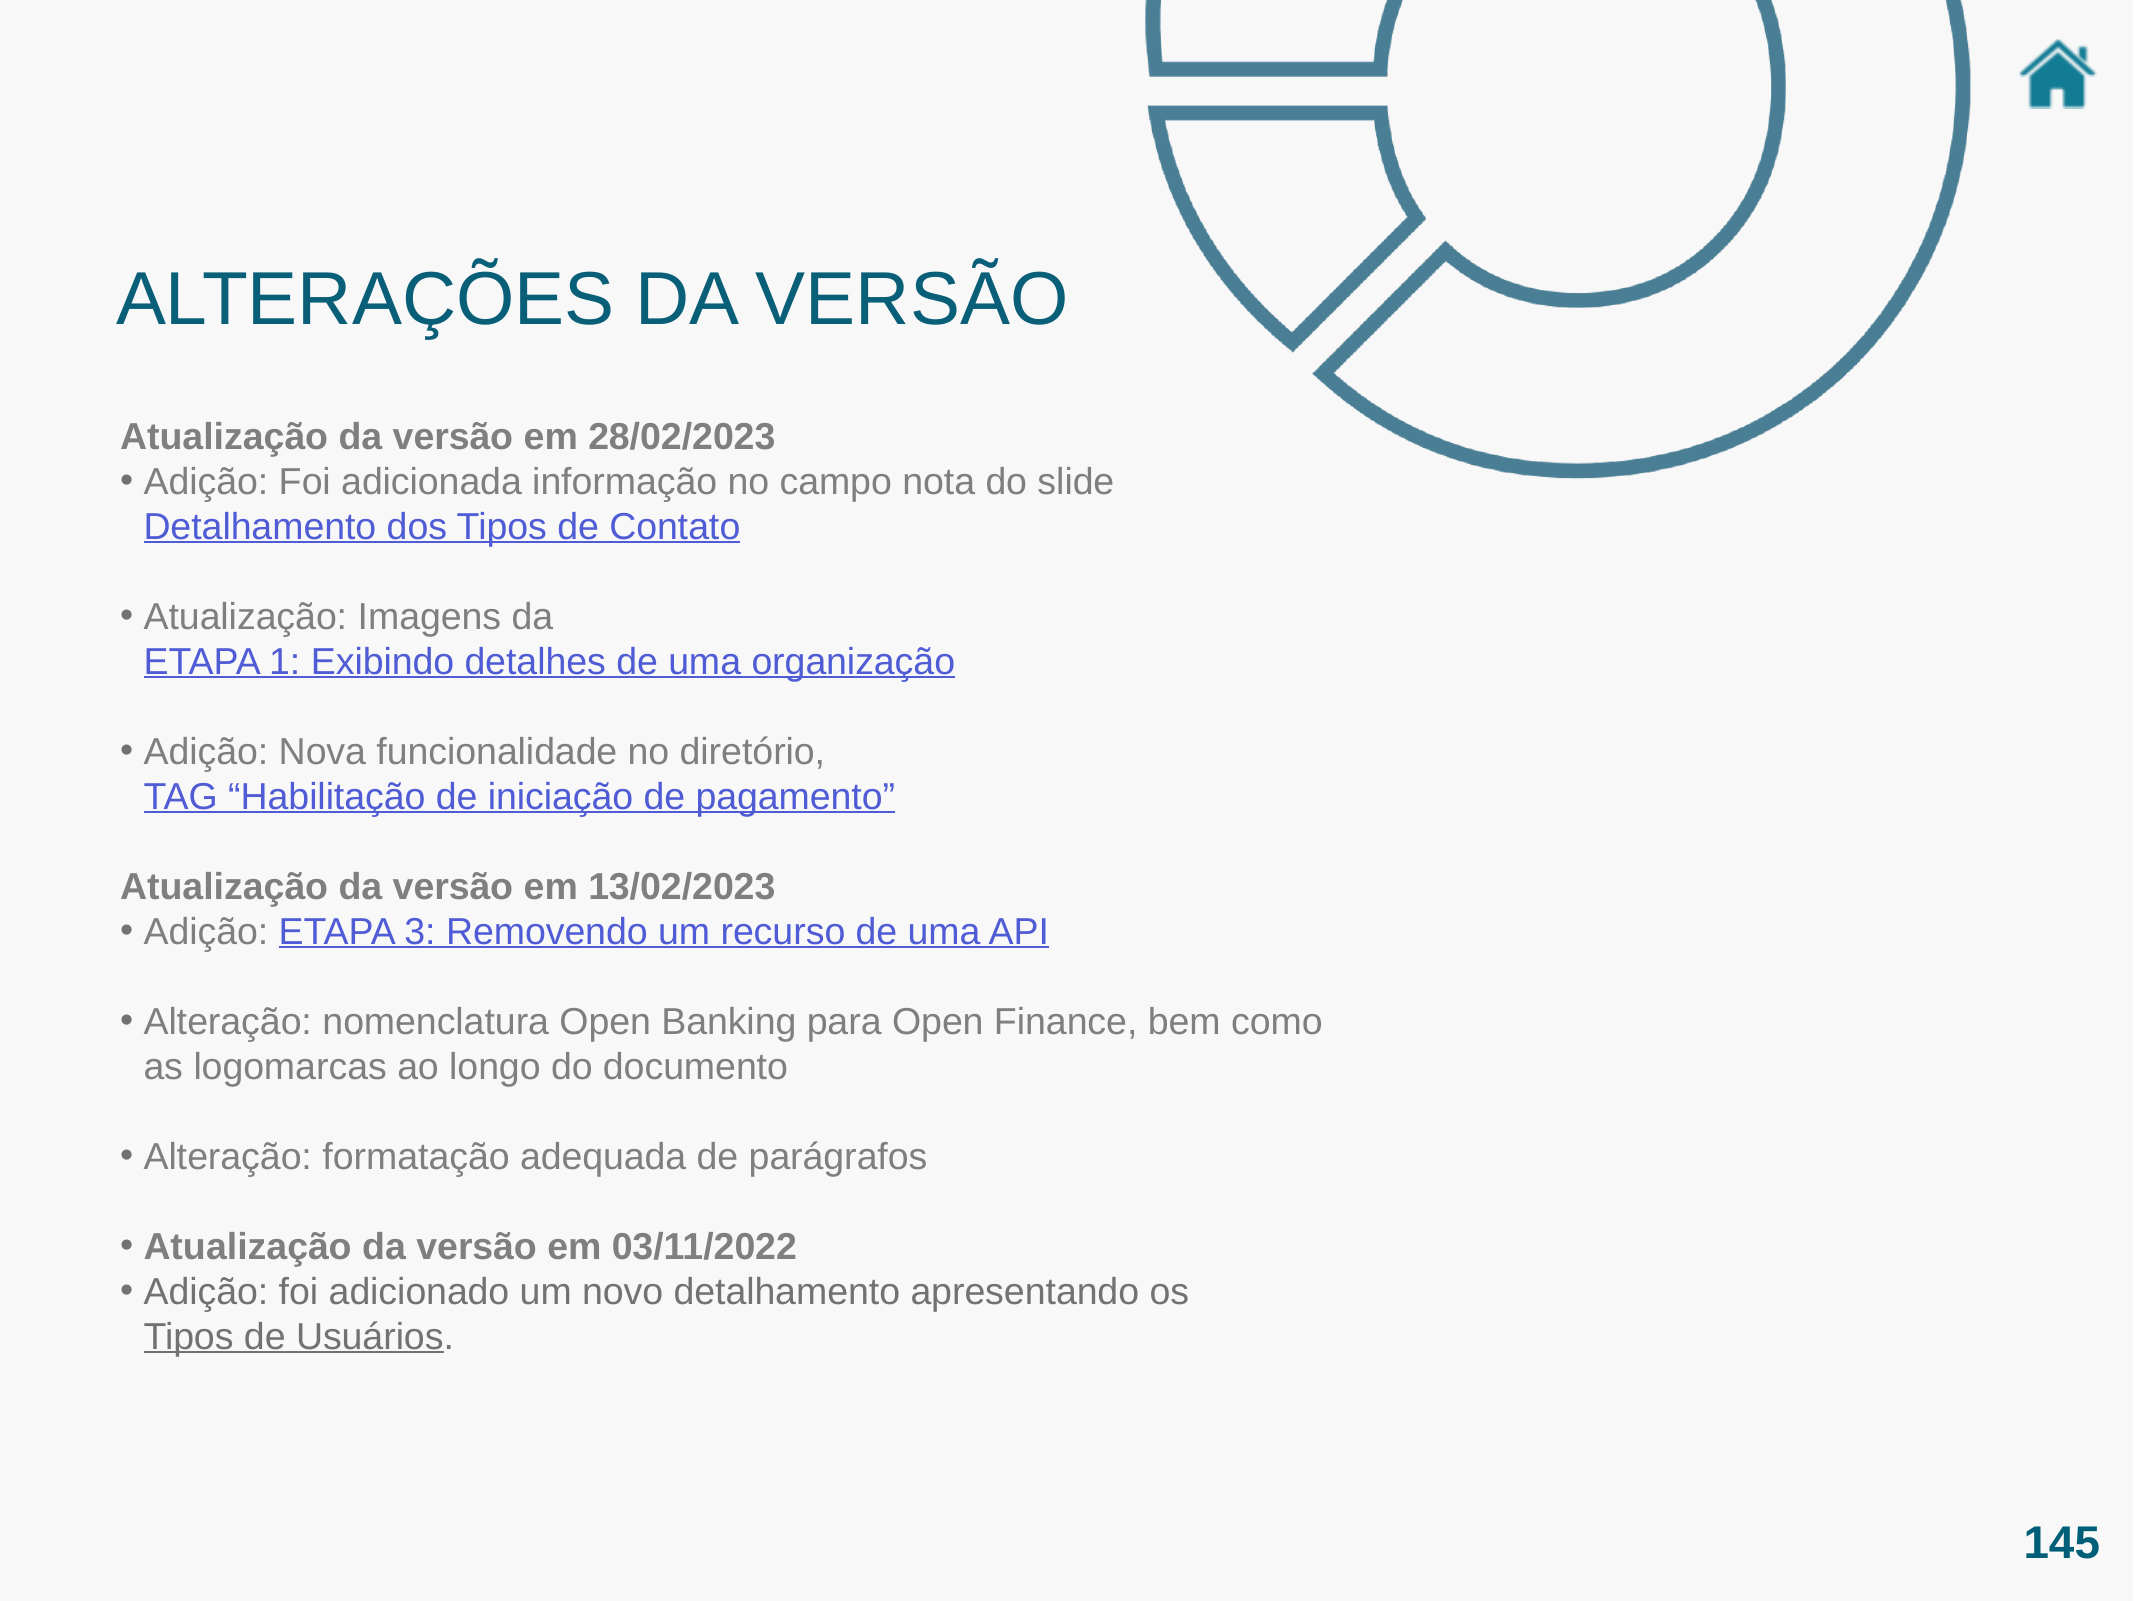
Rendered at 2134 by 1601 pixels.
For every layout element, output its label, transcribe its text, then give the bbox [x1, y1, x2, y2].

text_box [1977, 0, 2134, 145]
text_box ALTERAÇÕES DA VERSÃO [115, 249, 1156, 341]
slide_number 145 [1979, 1504, 2101, 1576]
picture [930, 0, 2134, 537]
text_box Atualização da versão em 28/02/2023 Adição: Foi adicionada informação no campo nota do slide Detalhamento dos Tipos de Contato Atualização: Imagens da ETAPA 1: Exibindo detalhes de uma organização Adição: Nova funcionalidade no diretório, TAG “Habilitação de iniciação de pagamento” Atualização da versão em 13/02/2023 Adição: ETAPA 3: Removendo um recurso de uma API Alteração: nomenclatura Open Banking para Open Finance, bem como as logomarcas ao longo do documento Alteração: formatação adequada de parágrafos Atualização da versão em 03/11/2022 Adição: foi adicionado um novo detalhamento apresentando os Tipos de Usuários. [119, 411, 1340, 1402]
